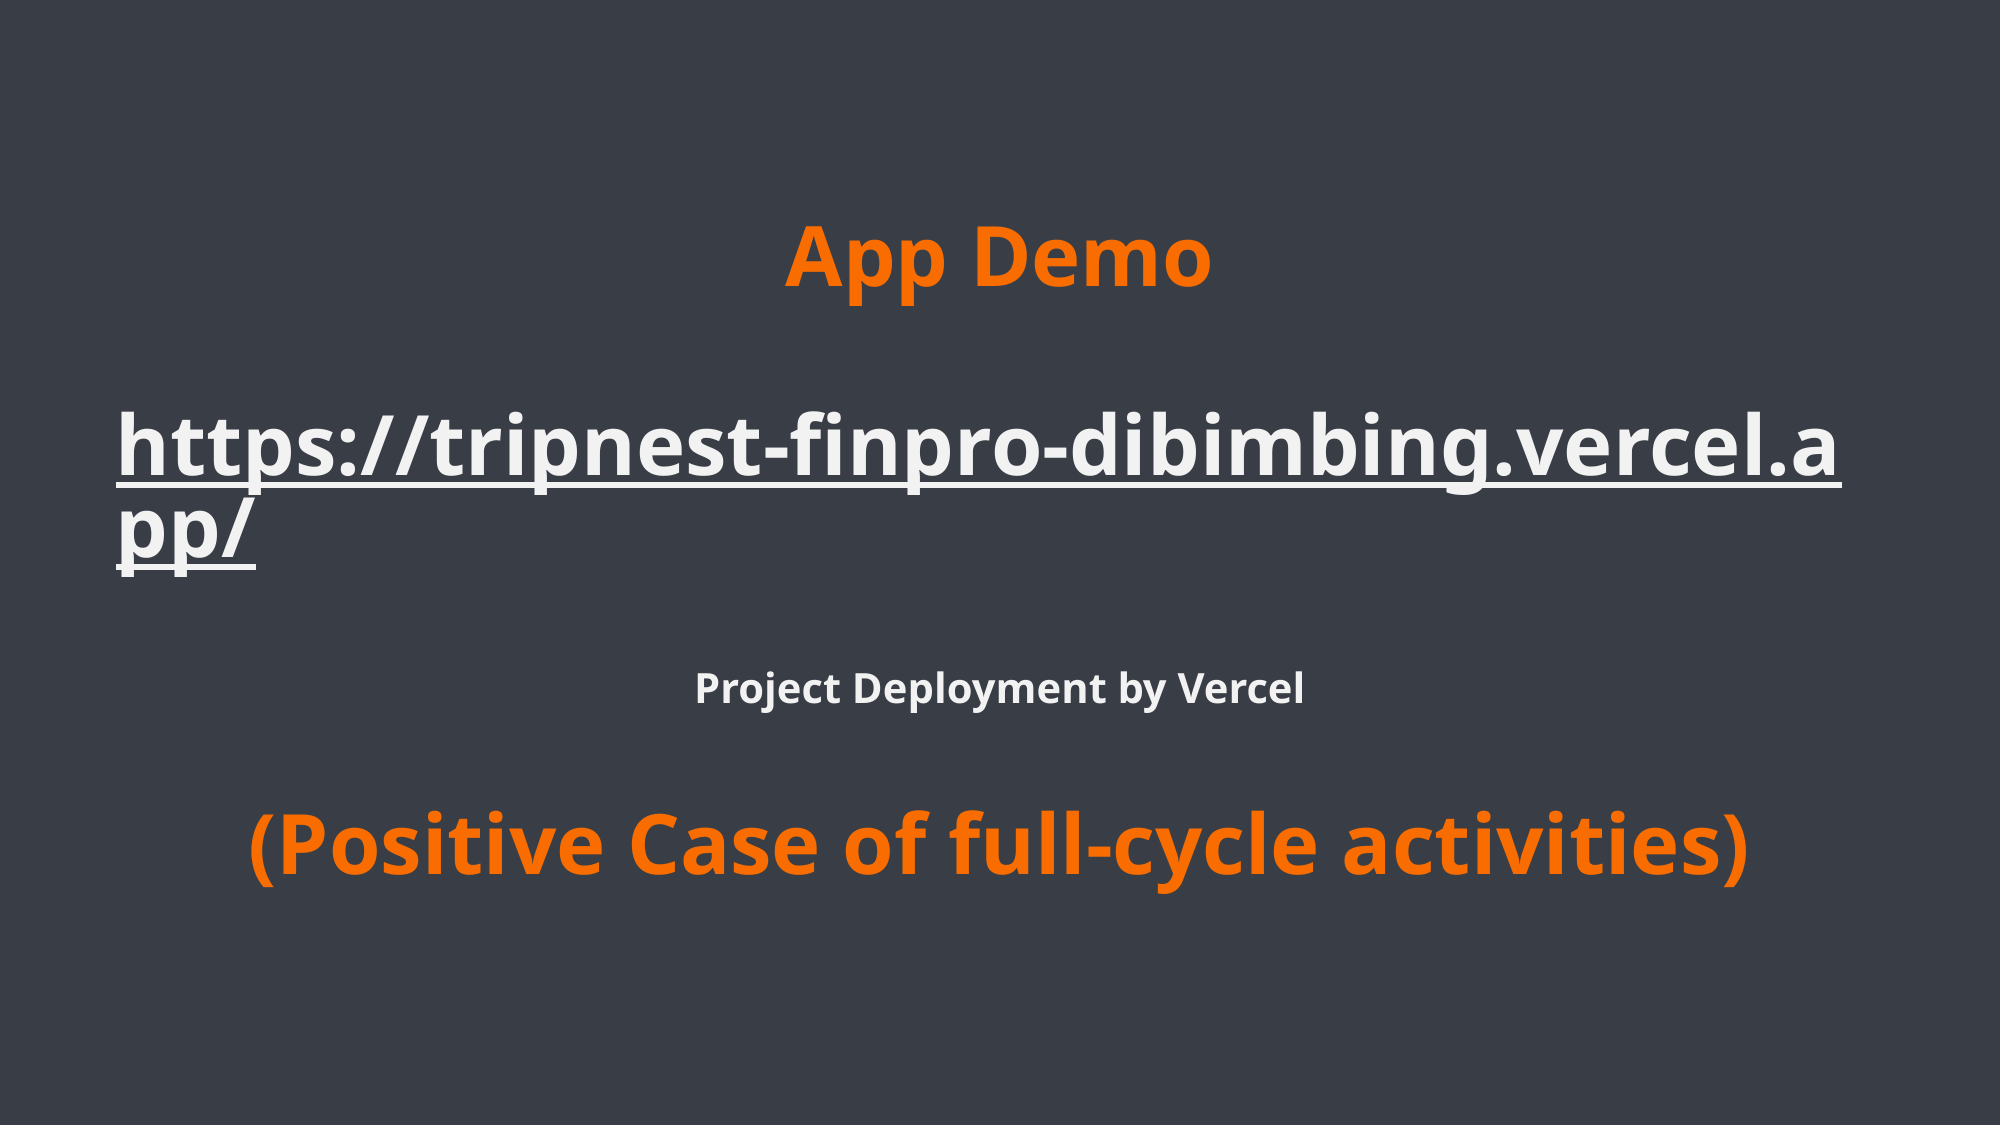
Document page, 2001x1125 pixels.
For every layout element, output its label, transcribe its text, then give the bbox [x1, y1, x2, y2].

title App Demo https://tripnest-finpro-dibimbing.vercel.app/ Project Deployment by Vercel (Positive Case of full-cycle activities) [100, 258, 1900, 867]
